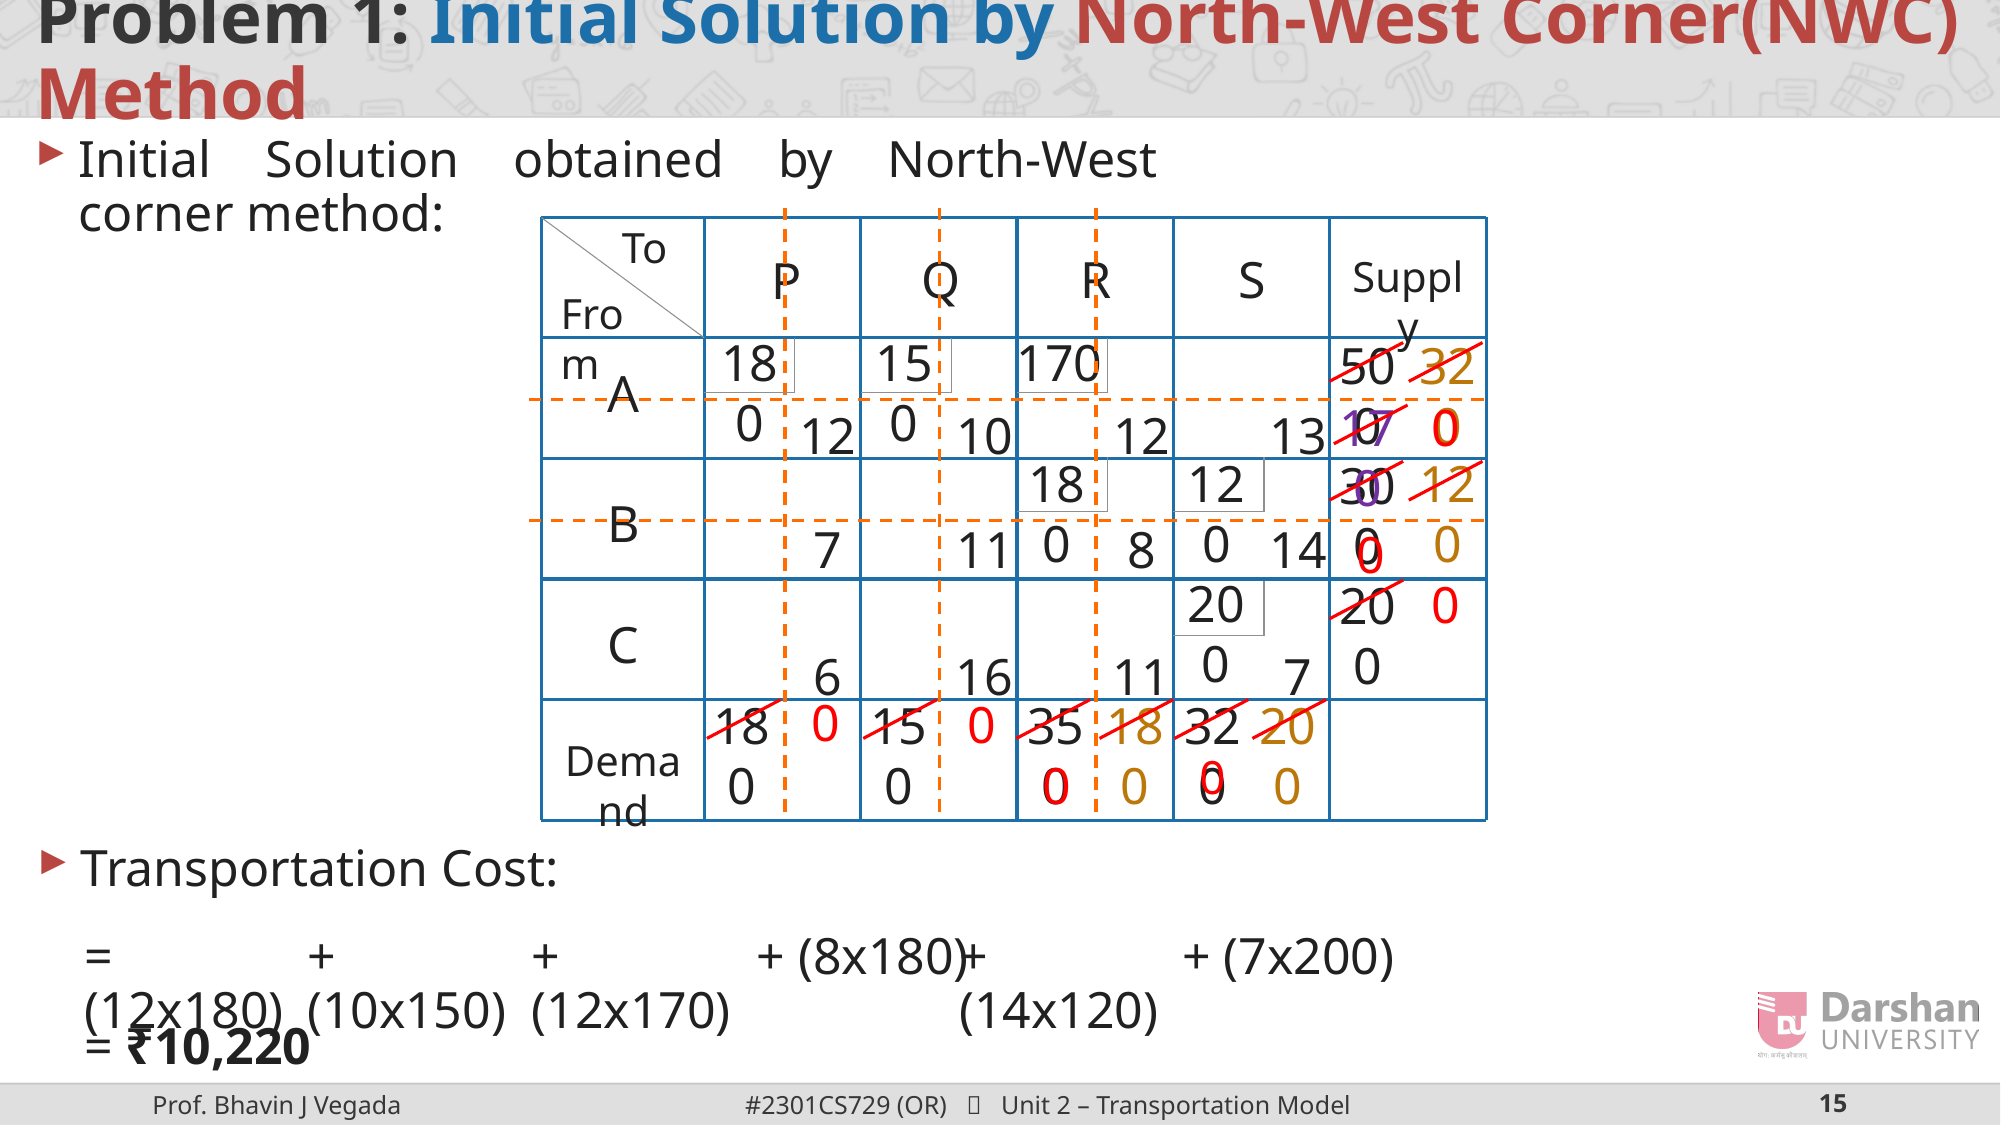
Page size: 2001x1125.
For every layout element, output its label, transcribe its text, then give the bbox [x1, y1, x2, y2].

text_box Initial Solution obtained by North-West corner method: [20, 126, 1174, 250]
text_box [528, 207, 1501, 824]
text_box = (12x180) [69, 923, 292, 1013]
text_box + (8x180) [741, 923, 944, 993]
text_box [1758, 992, 1979, 1059]
text_box + (14x120) [944, 923, 1196, 1047]
text_box + (12x170) [516, 923, 769, 1047]
title Problem 1: Initial Solution by North-West Corner(NWC) Method [0, 0, 2000, 117]
text_box + (10x150) [292, 923, 516, 1047]
text_box Transportation Cost: [22, 835, 1175, 905]
text_box = ₹10,220 [69, 1013, 344, 1083]
text_box + (7x200) [1196, 923, 1419, 993]
